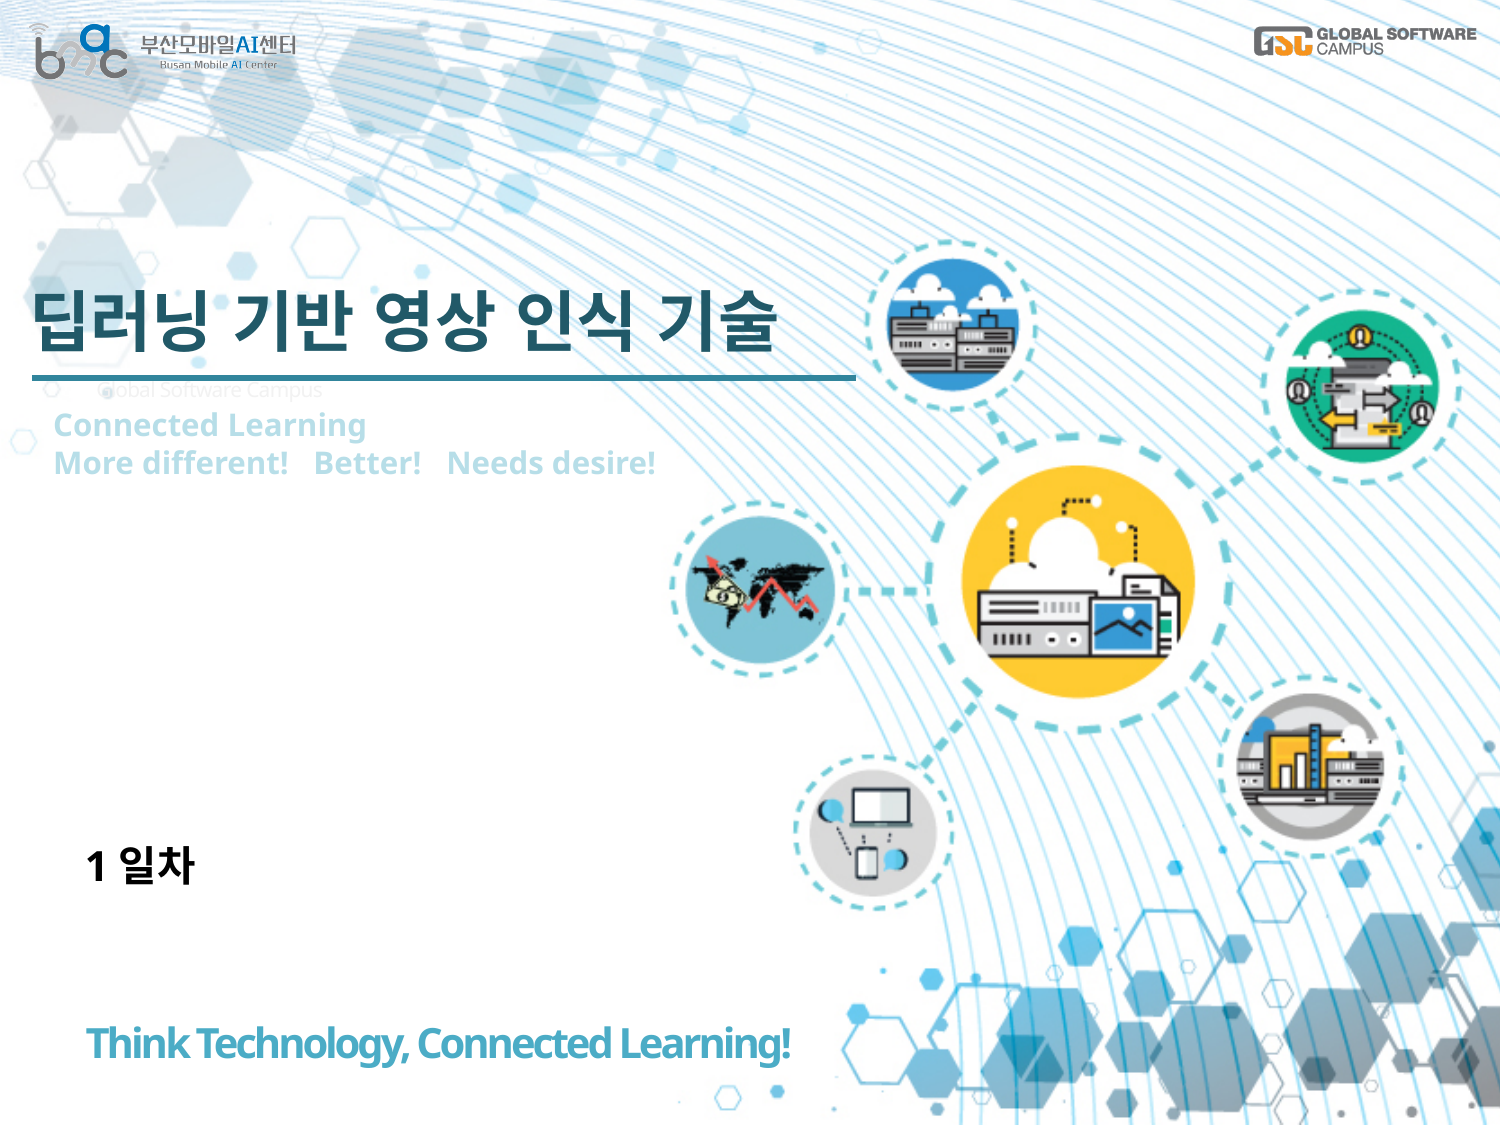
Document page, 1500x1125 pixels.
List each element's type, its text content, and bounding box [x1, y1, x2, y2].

text_box 딥러닝 기반 영상 인식 기술 [14, 272, 912, 367]
text_box 1일차 [70, 832, 211, 897]
text_box Think Technology, Connected Learning! [70, 999, 863, 1079]
picture [0, 0, 1500, 1125]
text_box Connected Learning More different! Better! Needs desire! [38, 387, 815, 502]
text_box Global Software Campus [0, 369, 420, 417]
